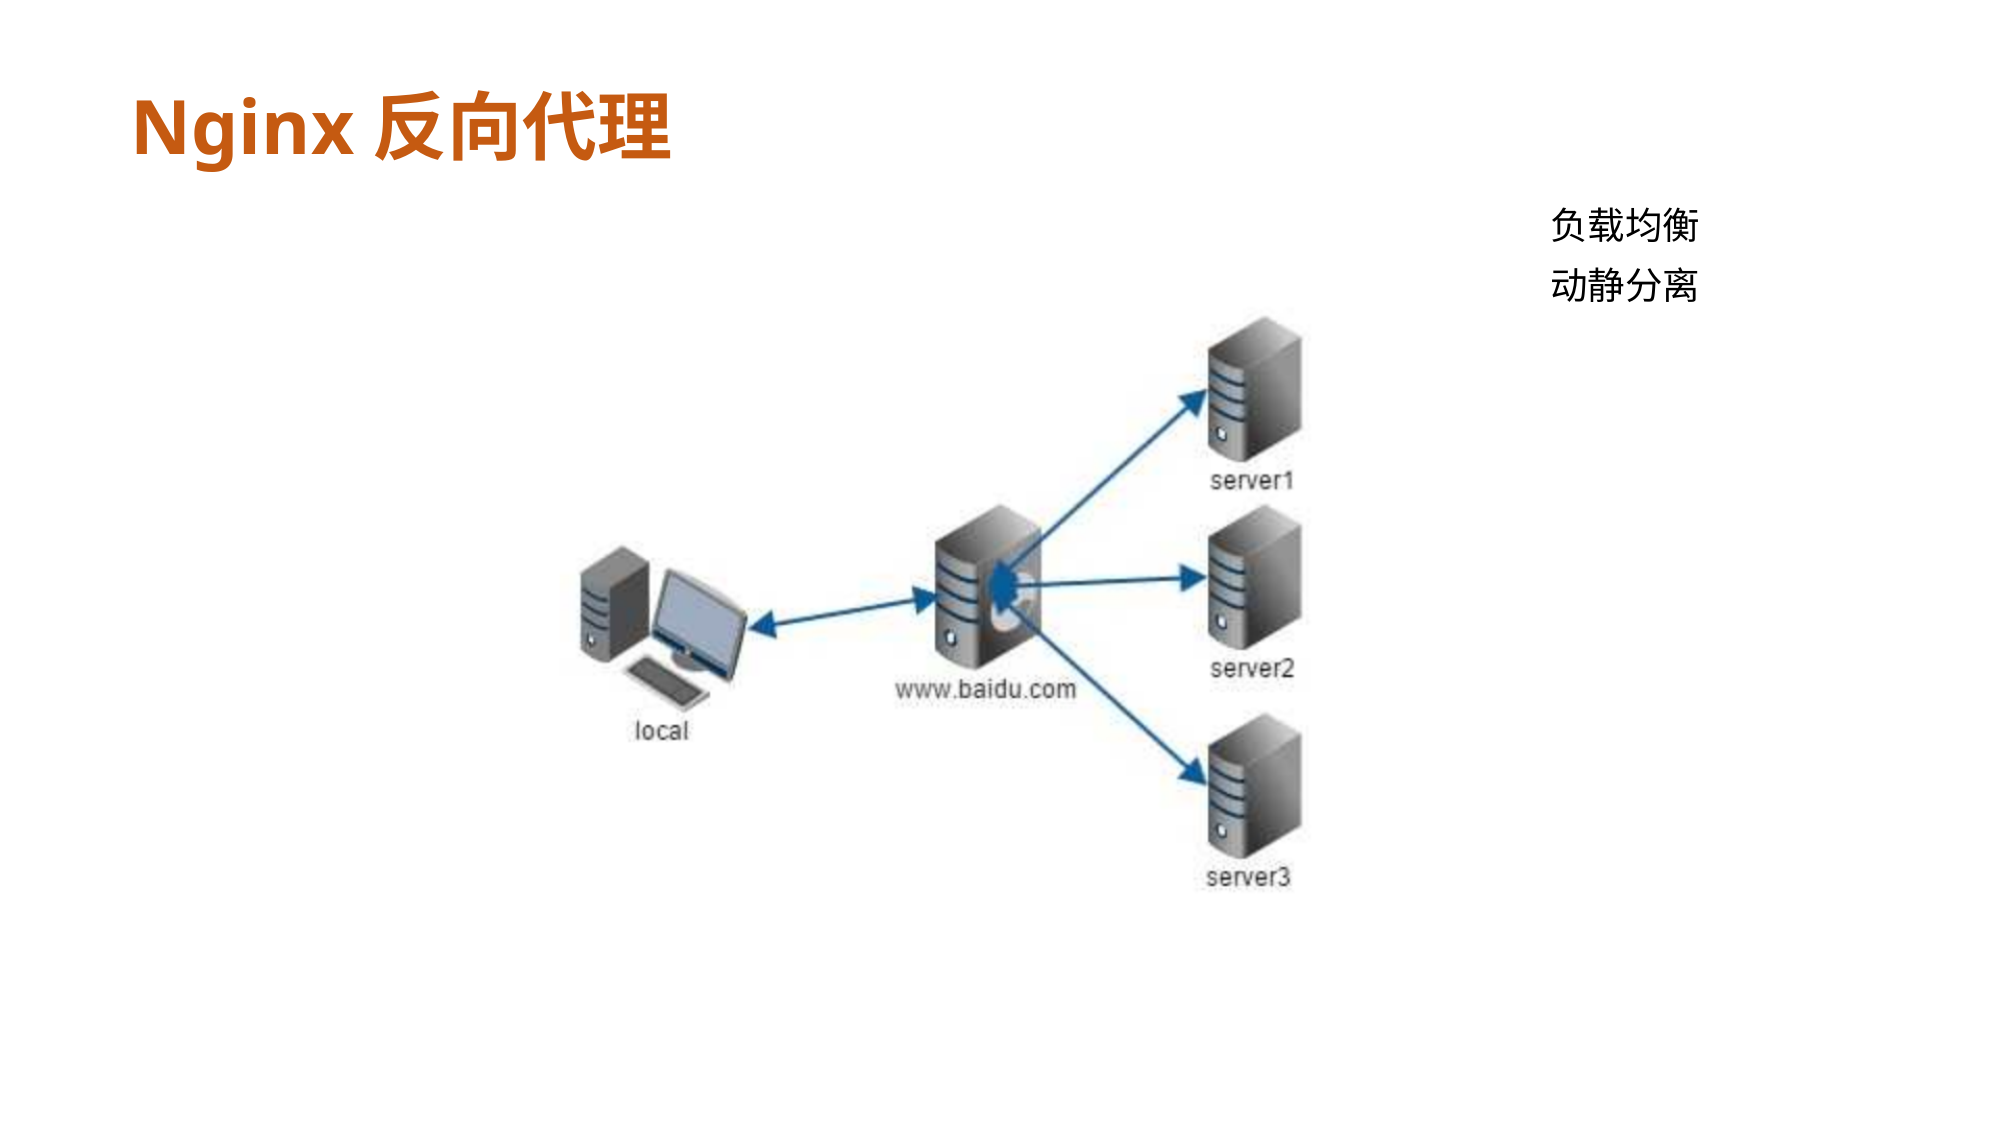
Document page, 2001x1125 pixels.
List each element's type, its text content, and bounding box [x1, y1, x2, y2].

title Nginx反向代理 [0, 0, 1152, 179]
text_box 负载均衡 [1535, 194, 1716, 255]
picture [539, 270, 1448, 936]
text_box 动静分离 [1535, 255, 1716, 315]
